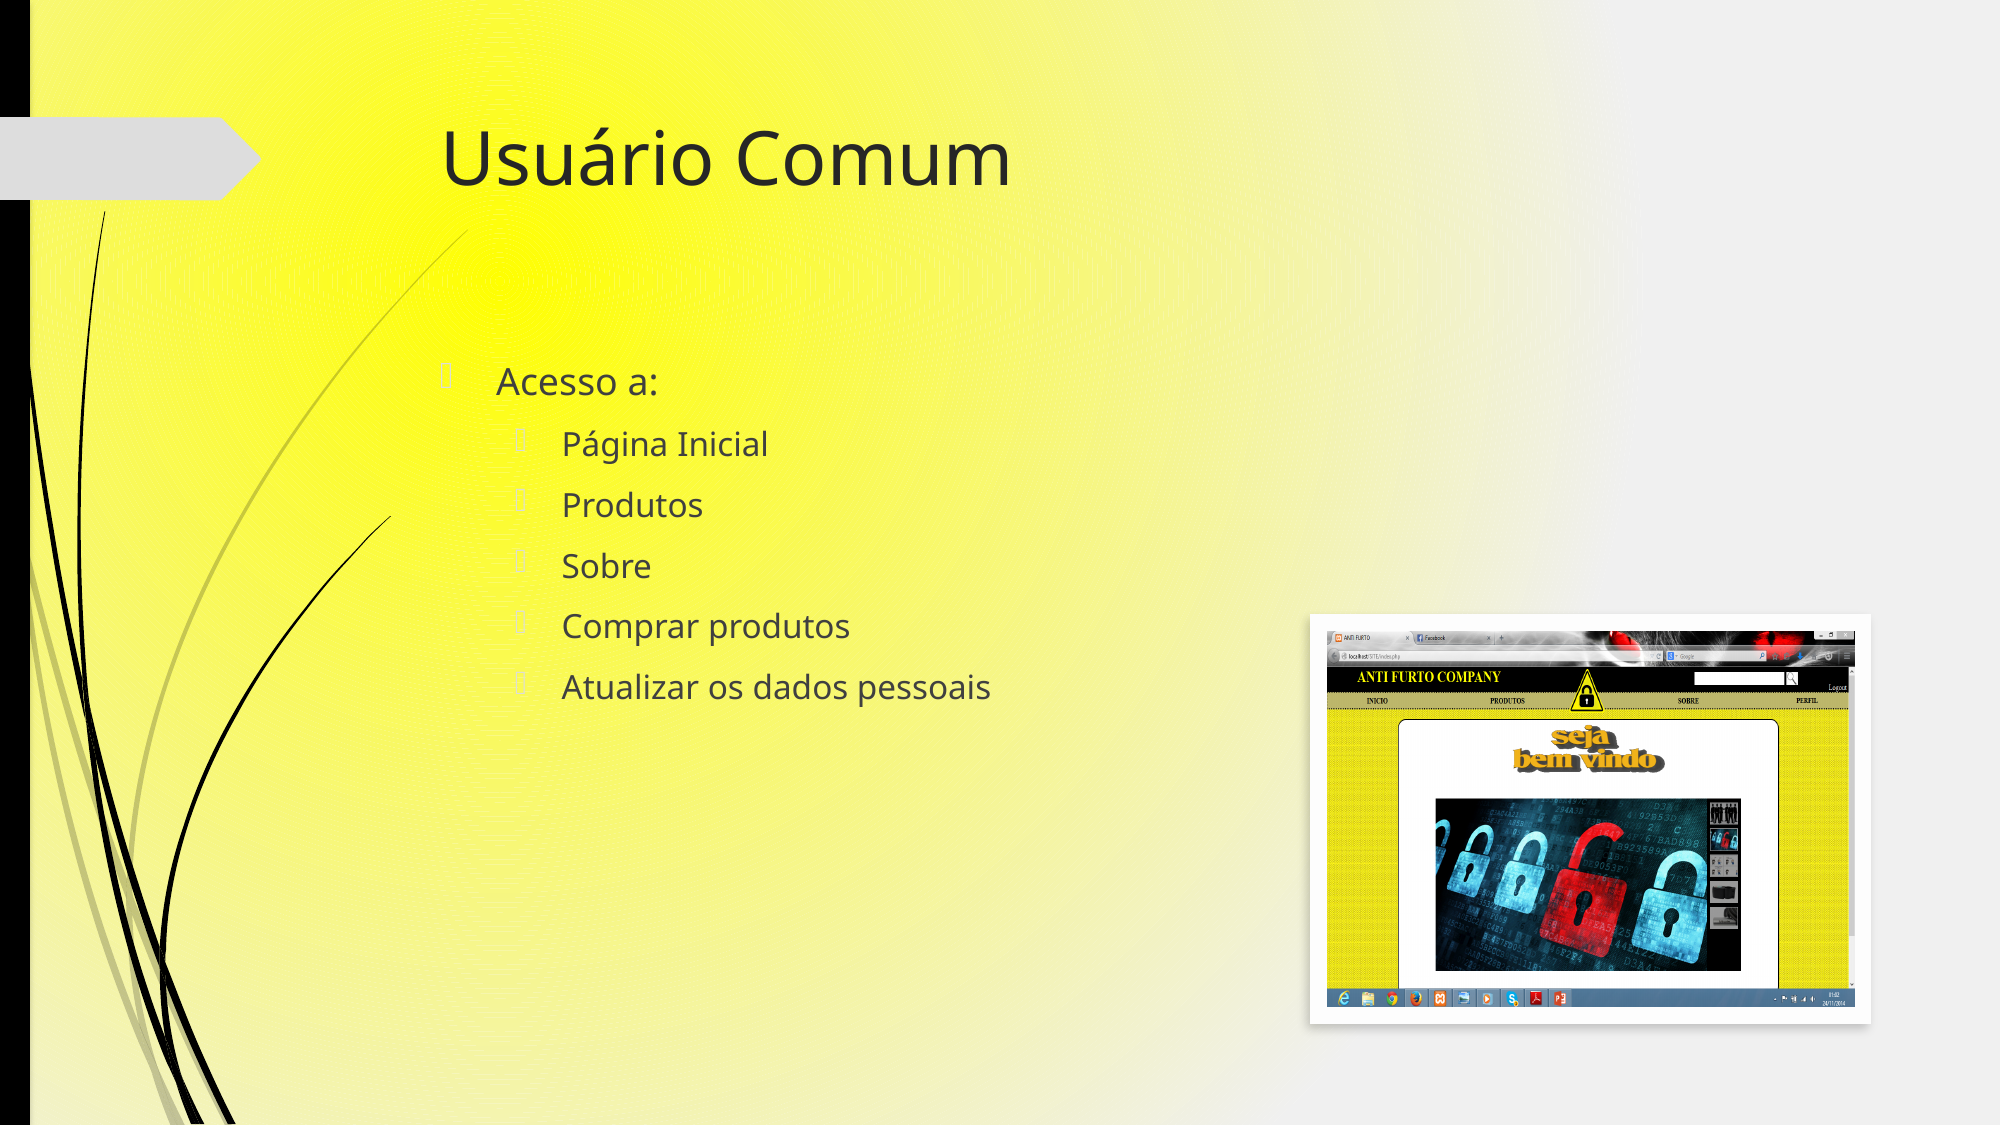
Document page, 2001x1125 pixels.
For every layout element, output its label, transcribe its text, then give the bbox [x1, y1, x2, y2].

list Acesso a: Página Inicial Produtos Sobre Comprar produtos Atualizar os dados pessoais [424, 350, 1888, 970]
title Usuário Comum [425, 102, 1888, 313]
picture [1326, 630, 1856, 1008]
